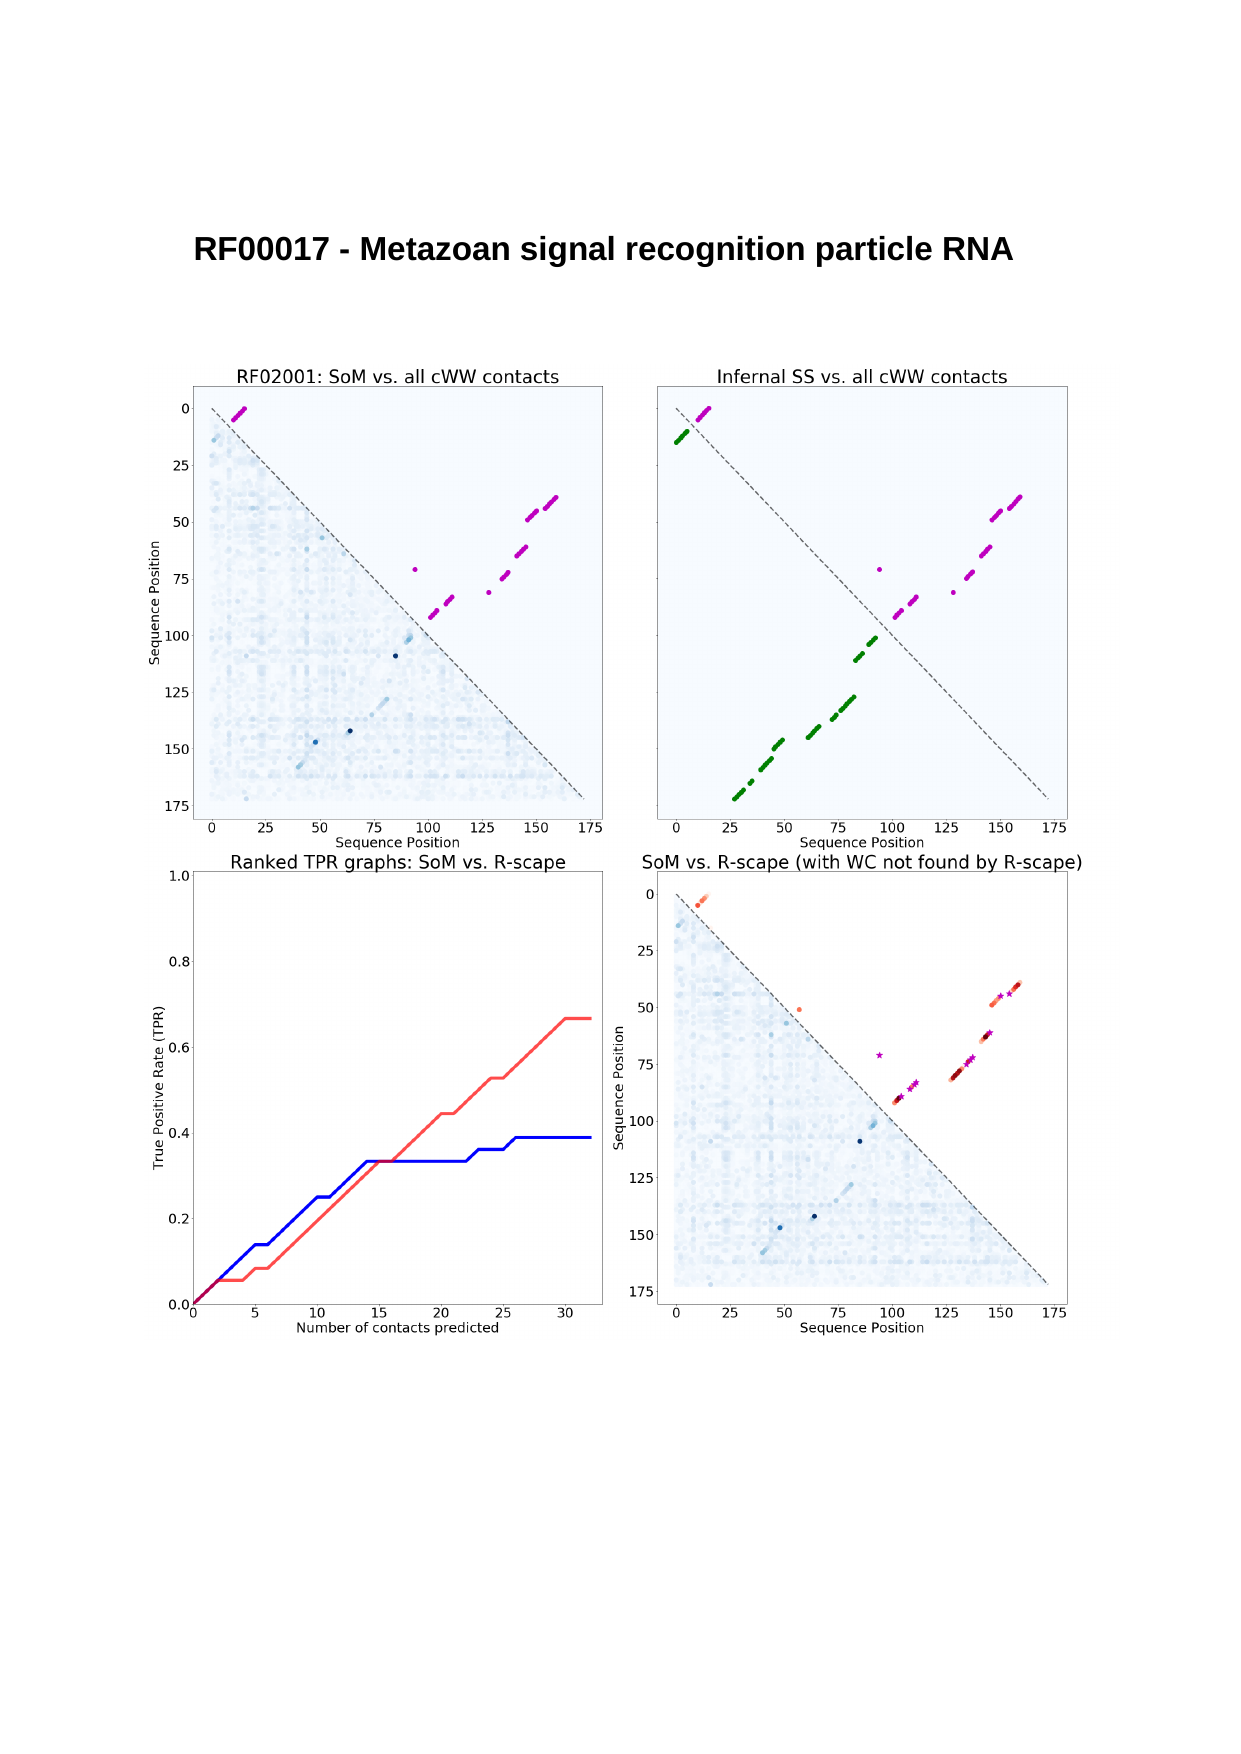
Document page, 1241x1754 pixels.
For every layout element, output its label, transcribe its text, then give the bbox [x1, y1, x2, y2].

picture [144, 364, 1120, 1340]
text_box RF00017 - Metazoan signal recognition particle RNA [178, 219, 1071, 305]
